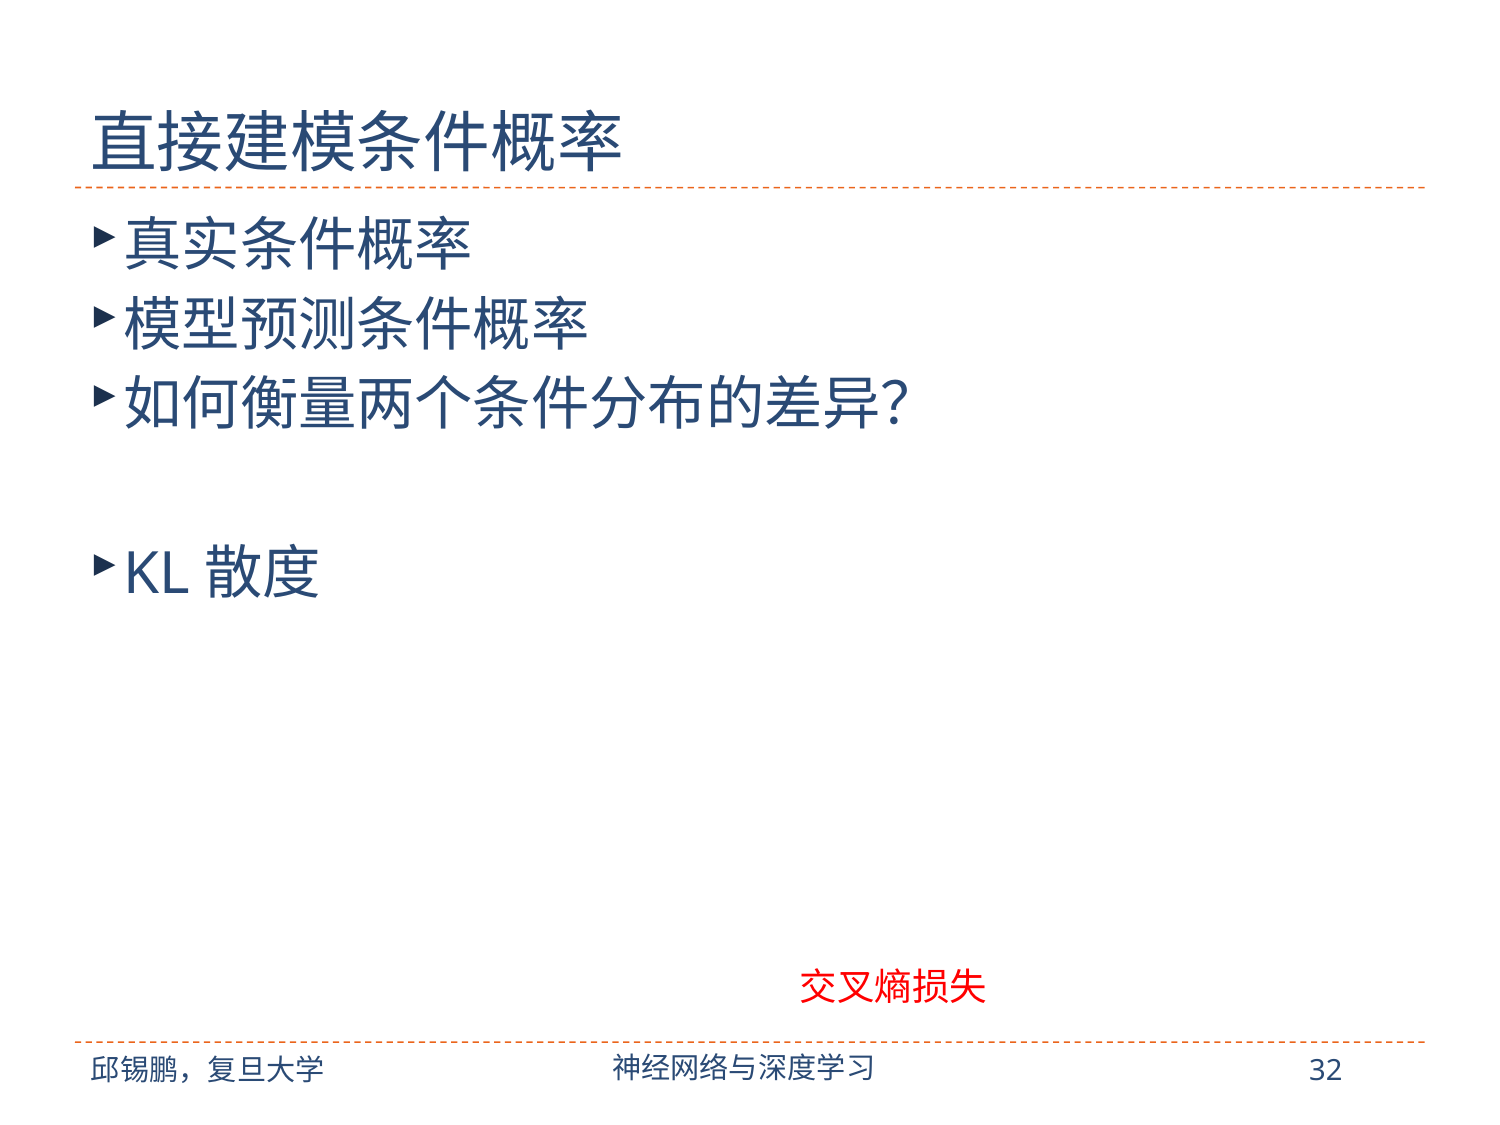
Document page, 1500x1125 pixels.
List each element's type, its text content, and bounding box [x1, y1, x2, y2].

text_box 交叉熵损失 [708, 955, 1079, 1015]
